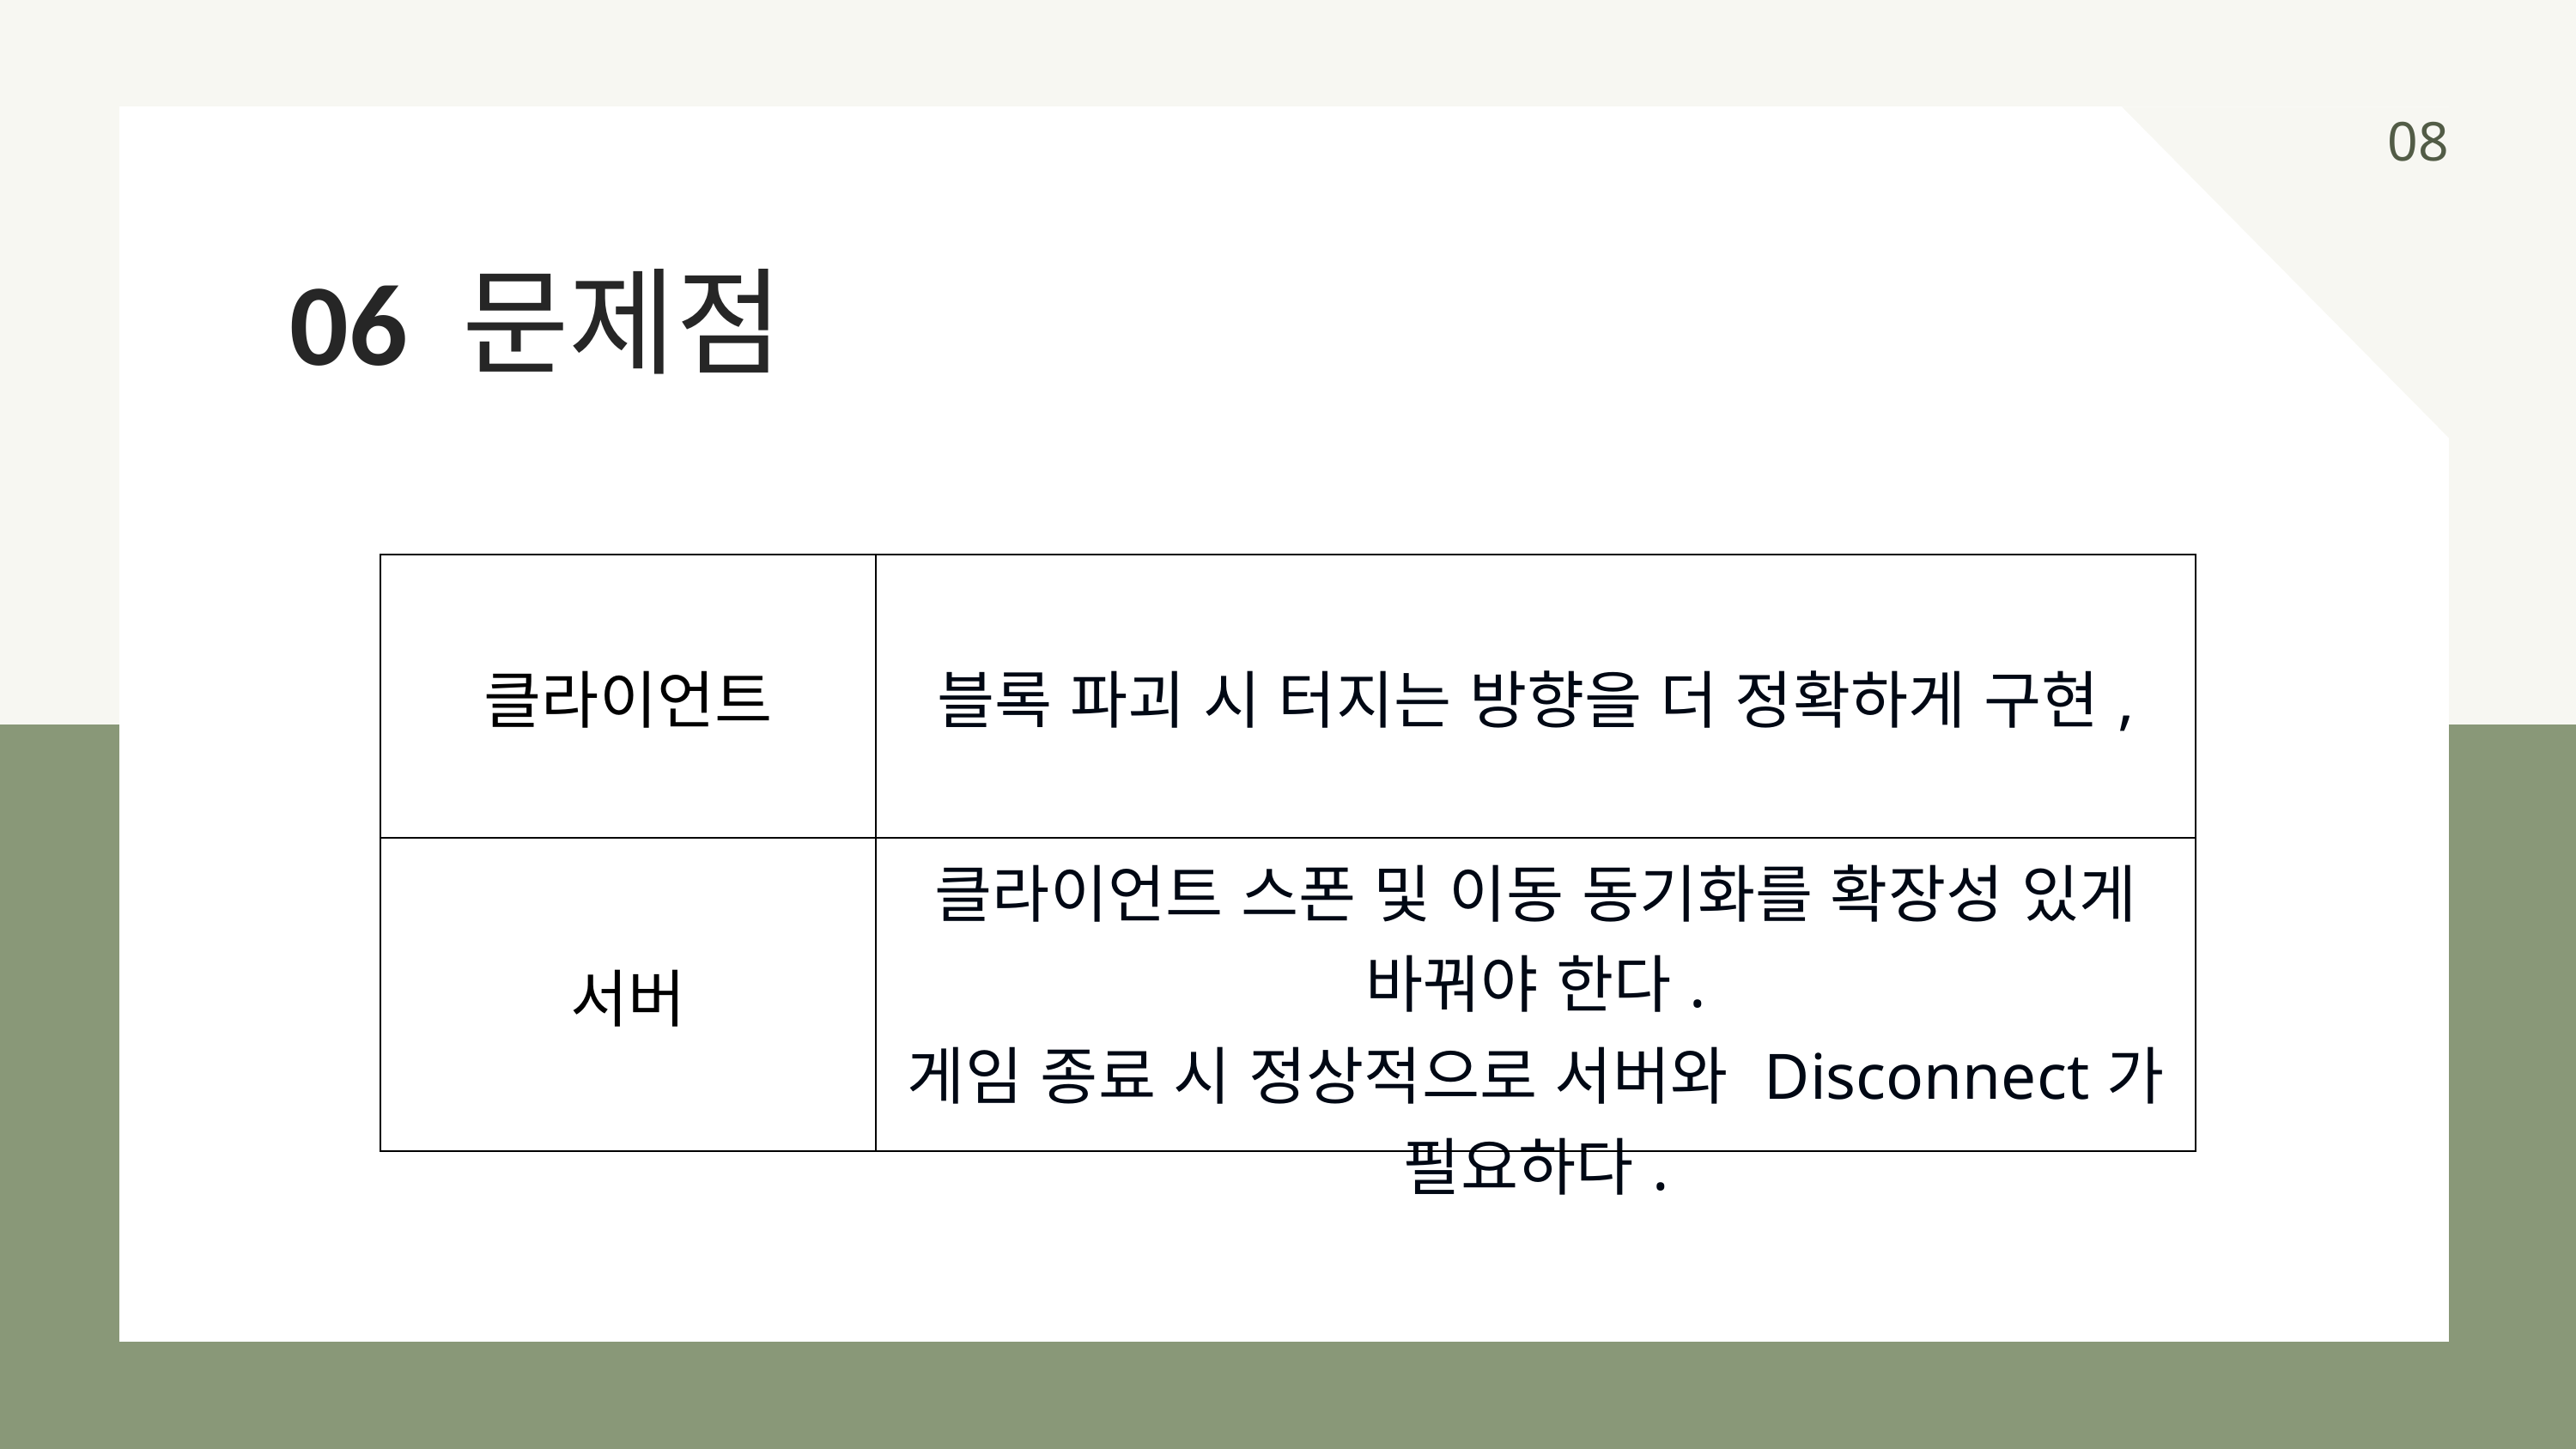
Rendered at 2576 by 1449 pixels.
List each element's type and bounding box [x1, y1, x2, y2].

text_box [0, 724, 2576, 1449]
text_box [119, 106, 2450, 1343]
